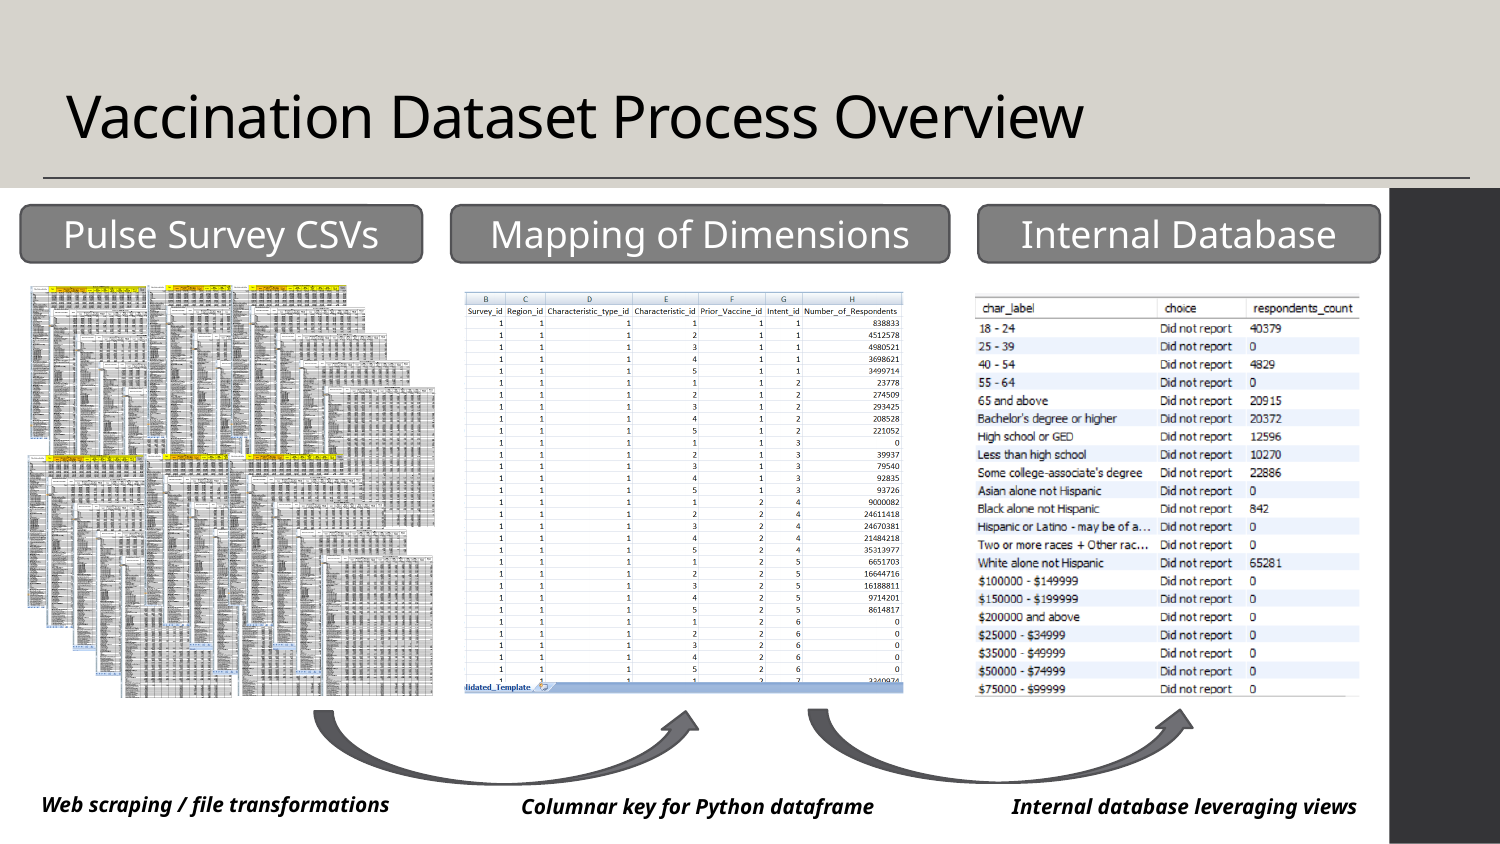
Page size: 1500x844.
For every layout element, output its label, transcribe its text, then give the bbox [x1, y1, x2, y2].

text_box Mapping of Dimensions [449, 203, 951, 264]
picture [464, 290, 904, 694]
text_box Internal Database [977, 203, 1382, 264]
text_box Internal database leveraging views [969, 786, 1400, 827]
text_box [313, 710, 700, 786]
picture [27, 284, 437, 698]
text_box [807, 708, 1194, 784]
text_box [0, 0, 1500, 188]
text_box Pulse Survey CSVs [19, 203, 424, 264]
text_box Web scraping / file transformations [0, 783, 431, 824]
title Vaccination Dataset Process Overview [51, 72, 1449, 167]
text_box Columnar key for Python dataframe [482, 785, 913, 826]
picture [974, 292, 1360, 697]
text_box [952, 213, 1446, 810]
text_box [922, 216, 1427, 763]
